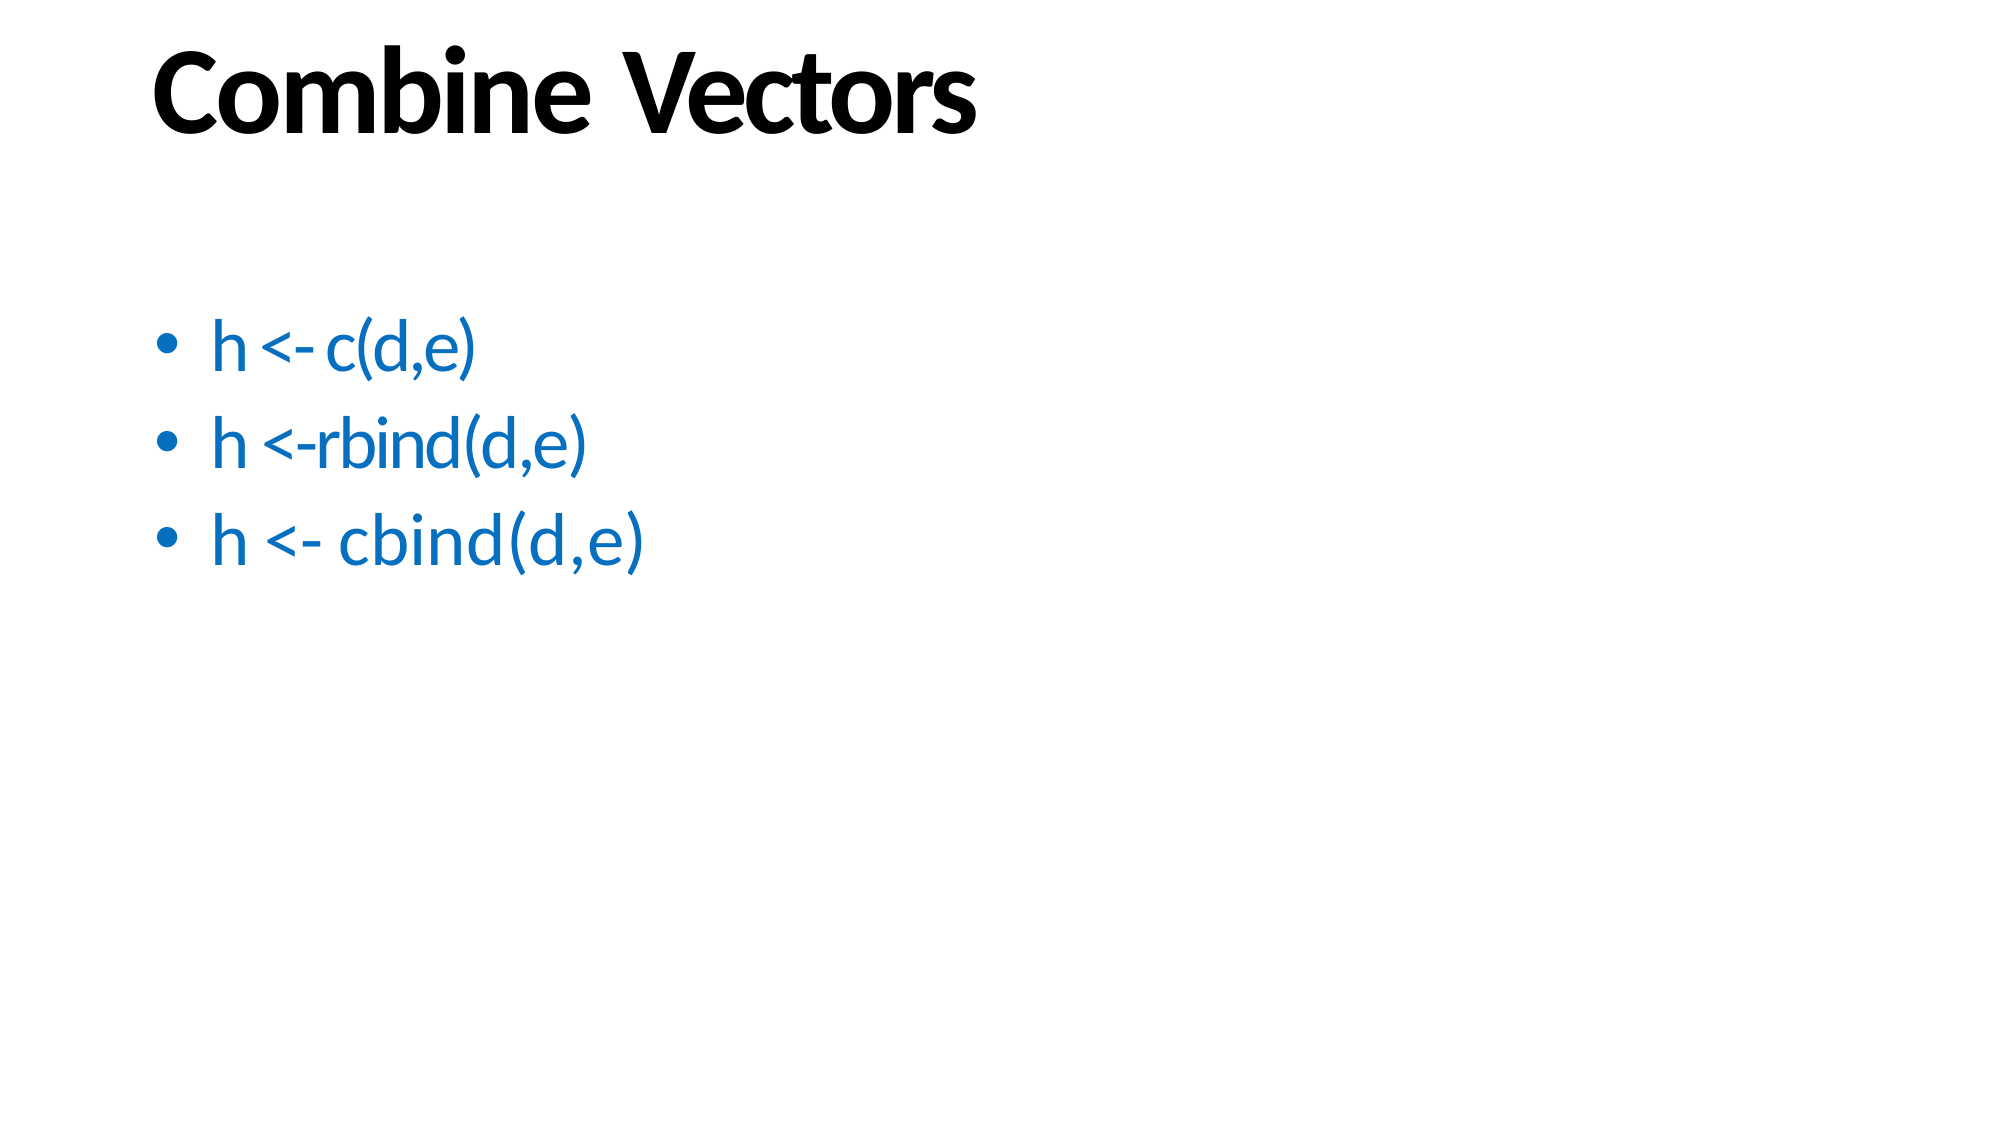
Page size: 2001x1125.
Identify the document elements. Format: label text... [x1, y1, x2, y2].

list h <- c(d,e) h <-rbind(d,e) h <- cbind(d,e) [137, 299, 1863, 1014]
title Combine Vectors [137, 59, 1863, 278]
